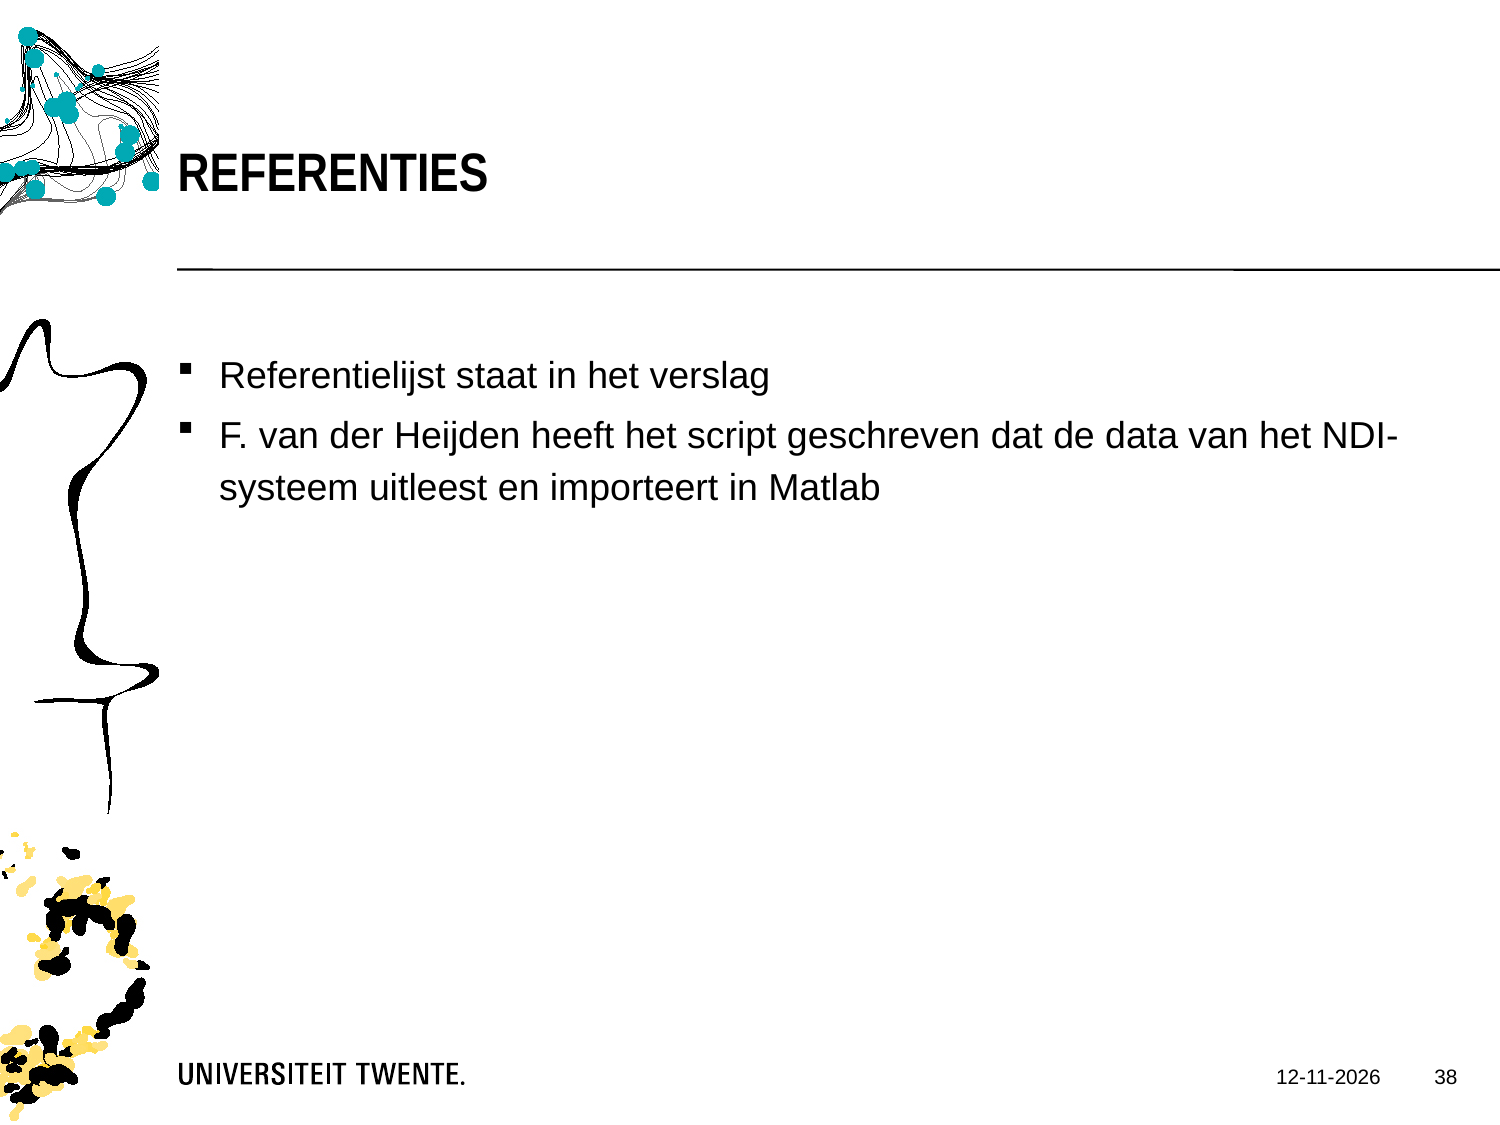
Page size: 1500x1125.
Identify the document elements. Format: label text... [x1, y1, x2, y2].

list Referenties [177, 81, 1454, 203]
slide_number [1241, 1049, 1395, 1125]
picture [0, 0, 159, 1125]
list Referentielijst staat in het verslag F. van der Heijden heeft het script geschreven dat de data van het NDI-systeem uitleest en importeert in Matlab [176, 336, 1458, 921]
slide_number 38 [1395, 1049, 1458, 1125]
